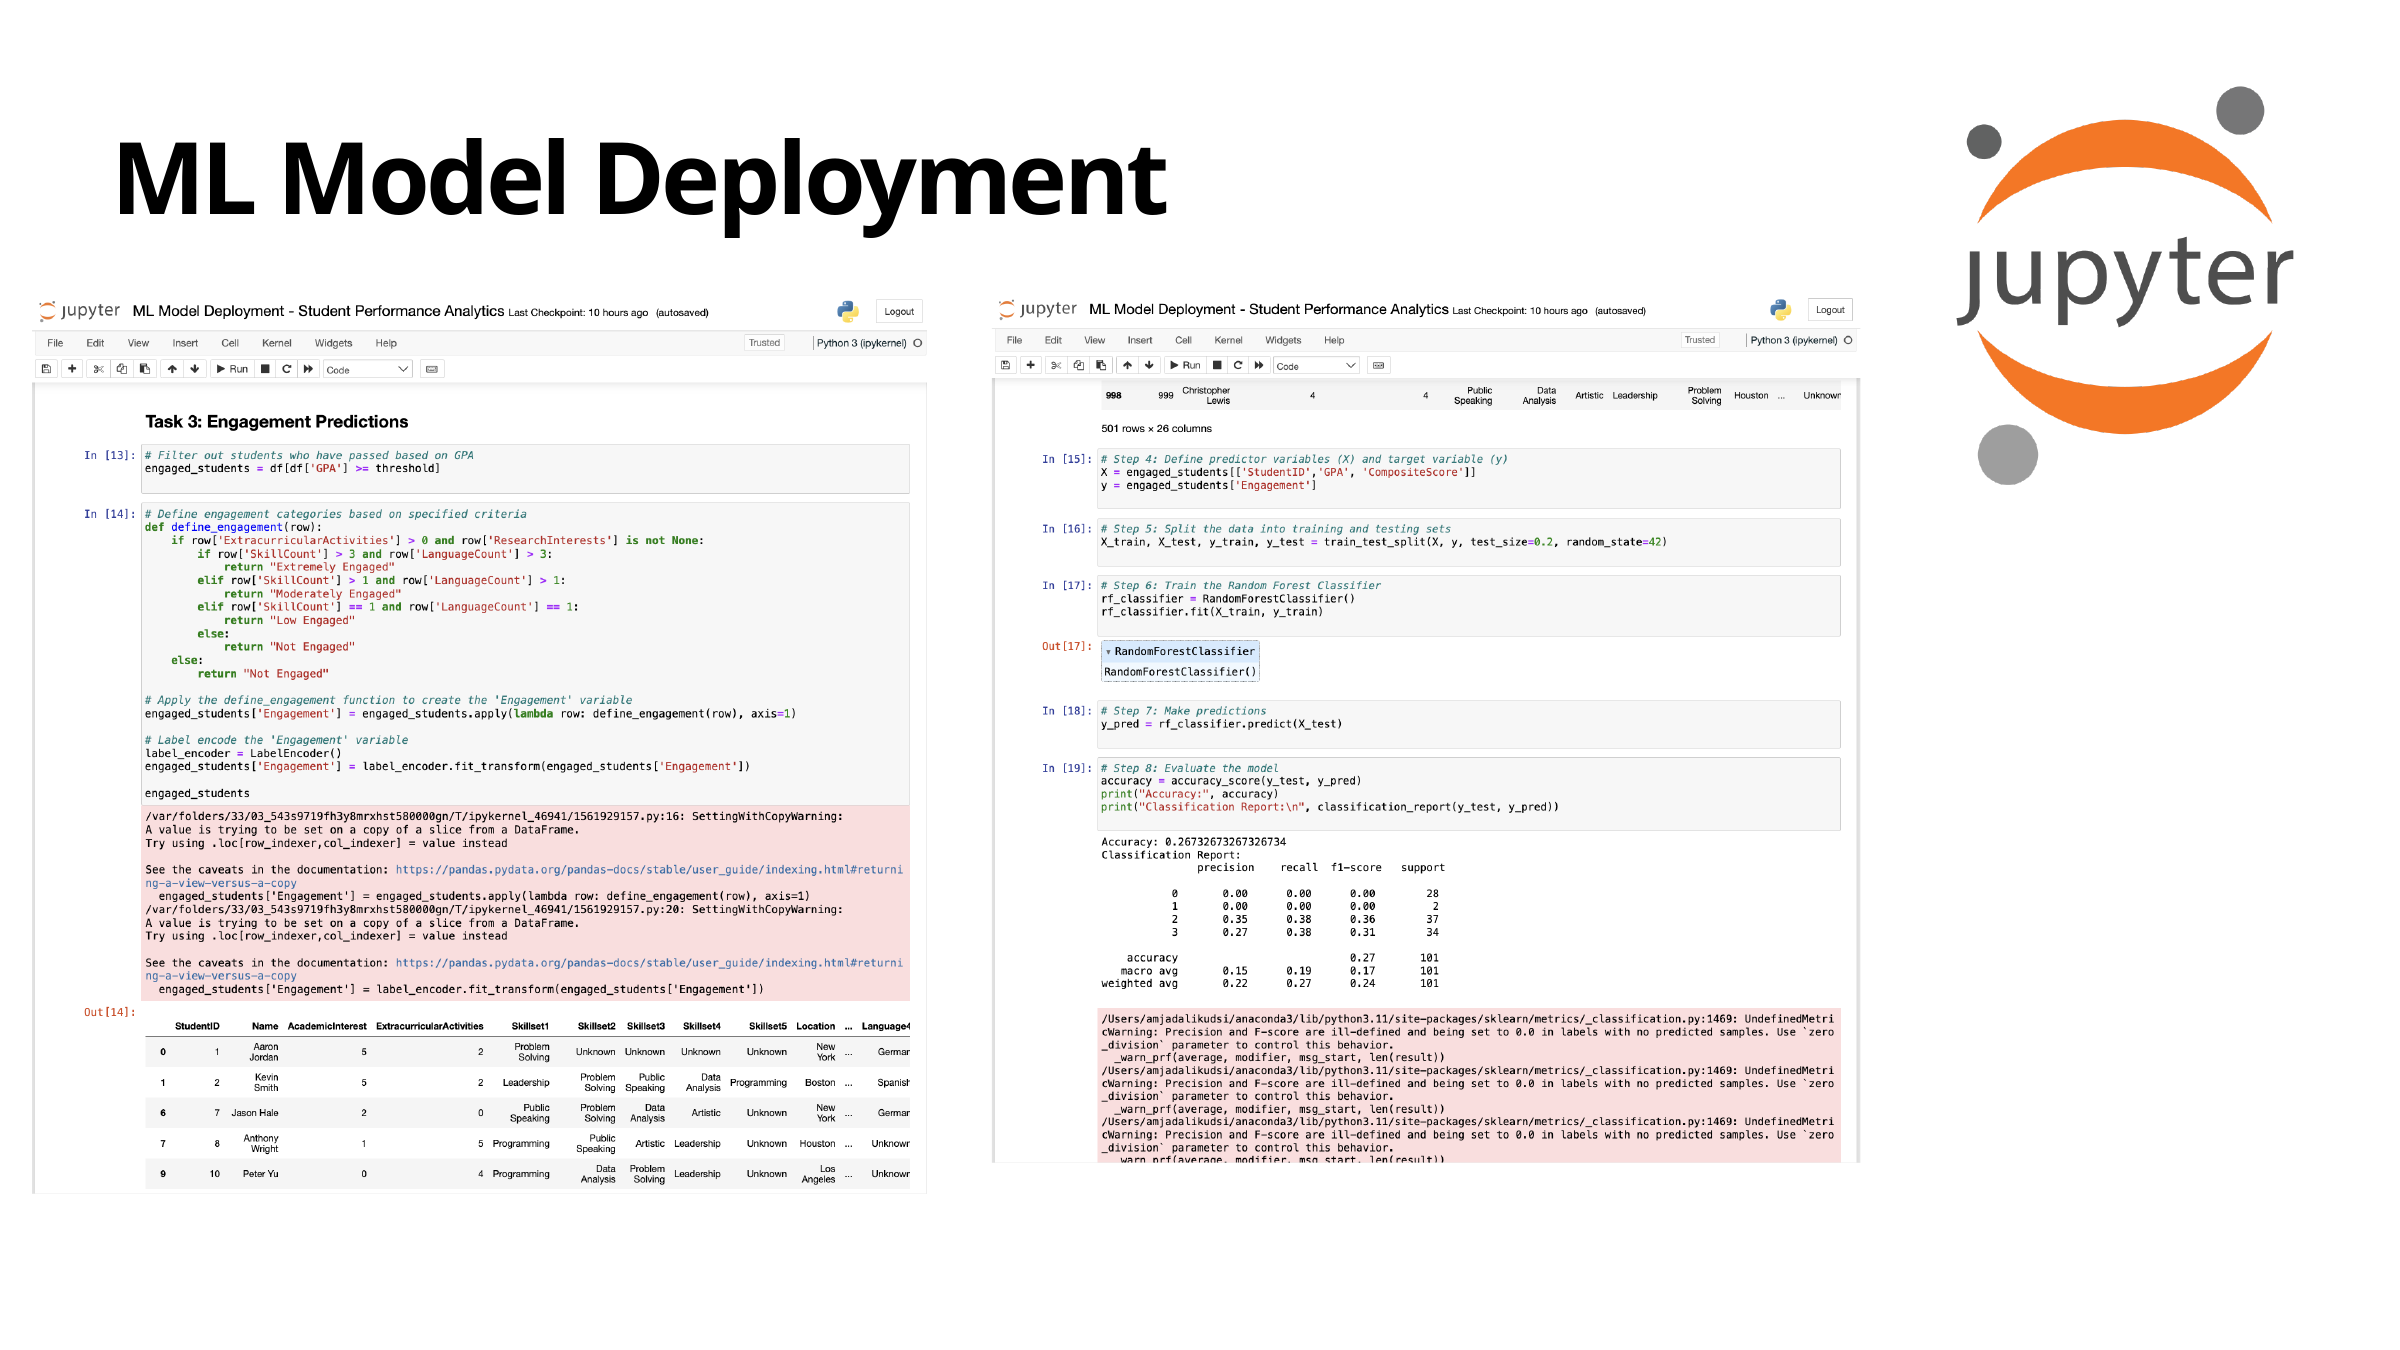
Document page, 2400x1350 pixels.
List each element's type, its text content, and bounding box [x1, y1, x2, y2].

picture [31, 285, 927, 1194]
picture [1925, 81, 2313, 491]
text_box ML Model Deployment [111, 81, 1171, 189]
picture [991, 285, 1861, 1163]
